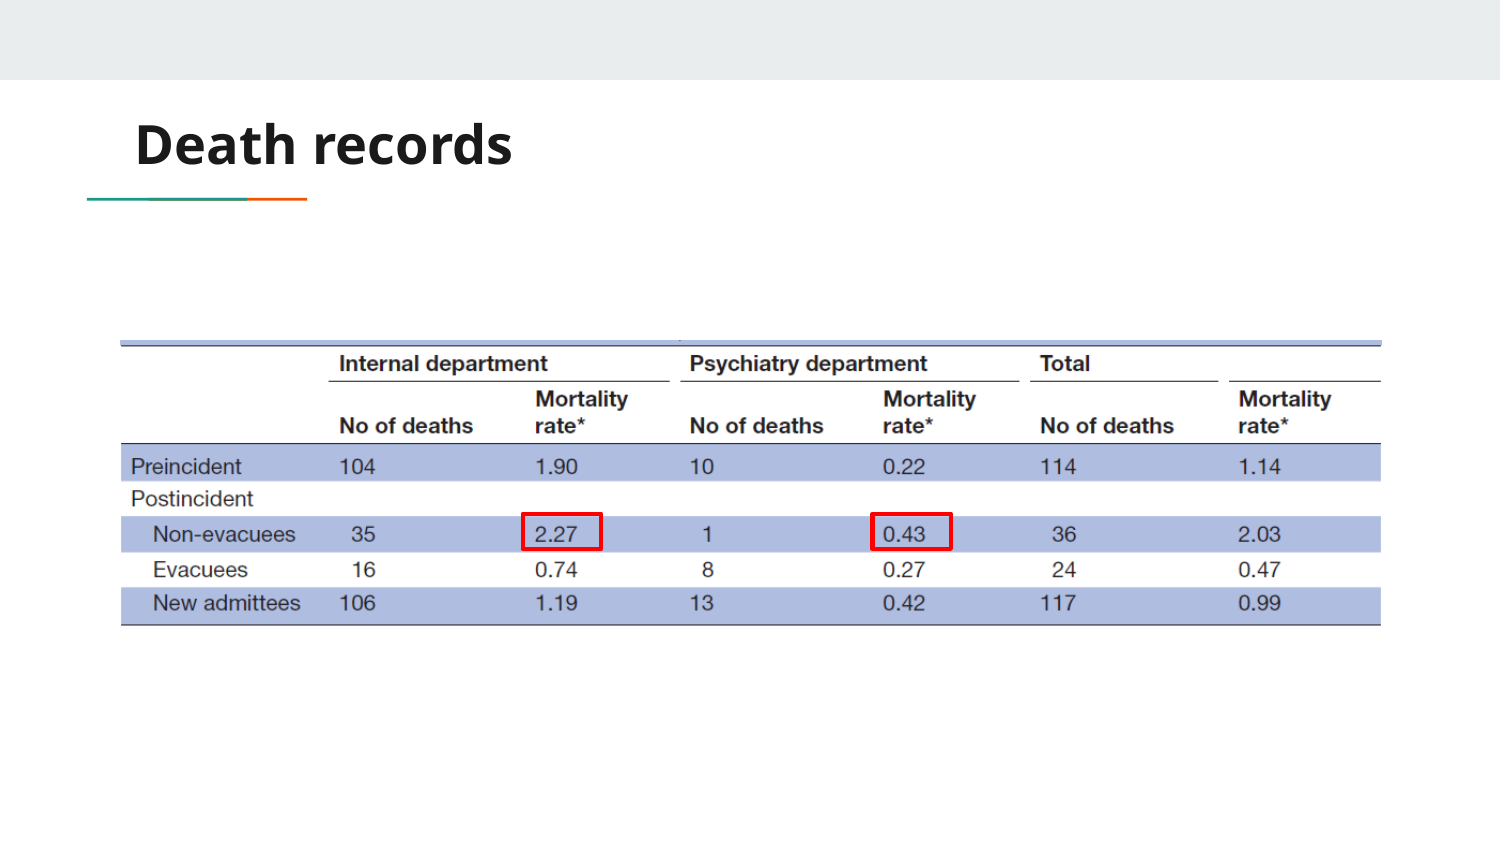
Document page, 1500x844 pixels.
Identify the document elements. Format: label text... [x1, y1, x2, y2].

picture [119, 340, 1382, 632]
title Death records [119, 95, 1381, 184]
